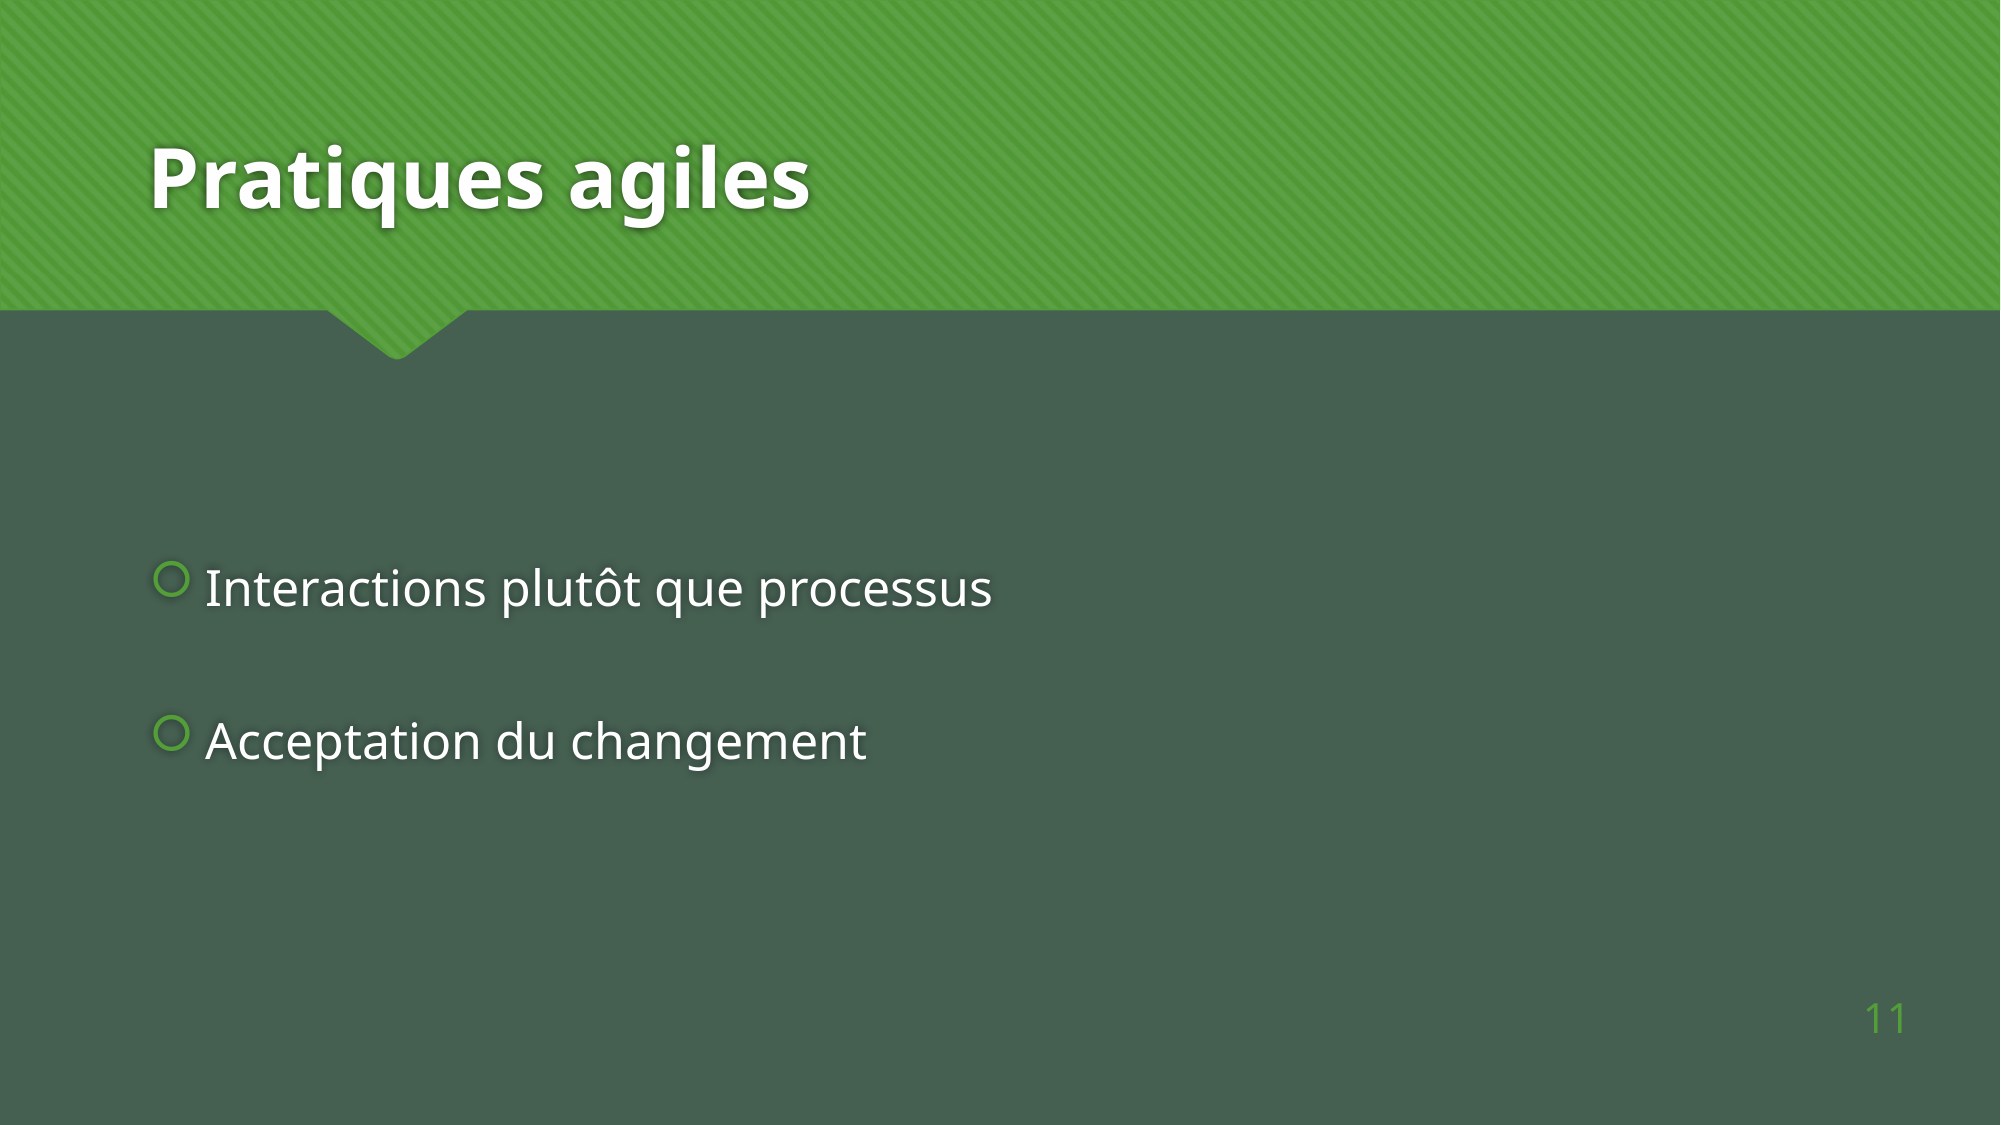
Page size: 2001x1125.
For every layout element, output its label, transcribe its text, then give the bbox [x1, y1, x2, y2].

list Interactions plutôt que processus Acceptation du changement [134, 364, 1866, 962]
slide_number 11 [1751, 970, 1926, 1051]
title Pratiques agiles [132, 73, 1868, 233]
